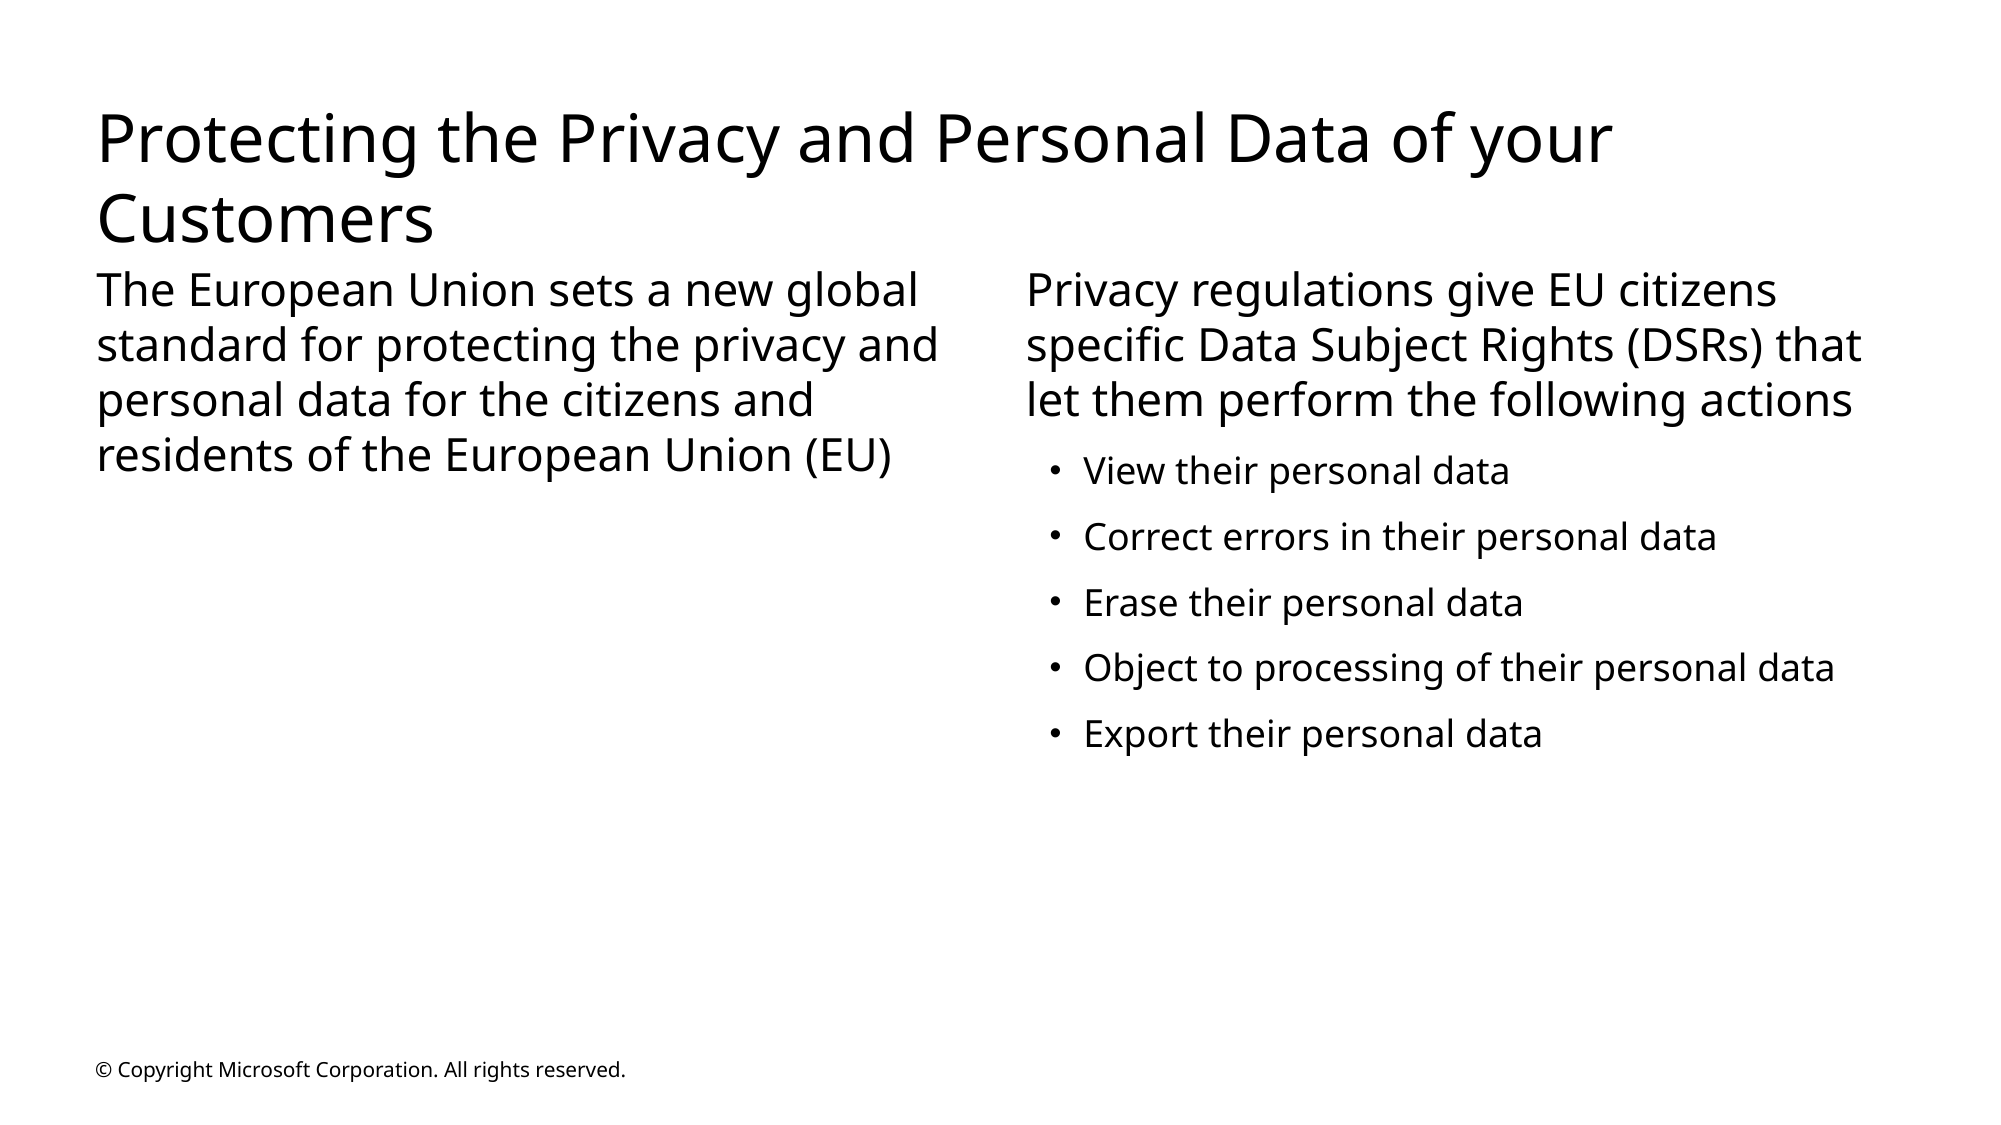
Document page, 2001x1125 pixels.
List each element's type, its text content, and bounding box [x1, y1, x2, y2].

title Protecting the Privacy and Personal Data of your Customers [96, 96, 1903, 177]
list The European Union sets a new global standard for protecting the privacy and personal data for the citizens and residents of the European Union (EU) [96, 261, 953, 484]
list Privacy regulations give EU citizens specific Data Subject Rights (DSRs) that let them perform the following actions View their personal data Correct errors in their personal data Erase their personal data Object to processing of their personal data Export their personal data [1025, 261, 1877, 760]
